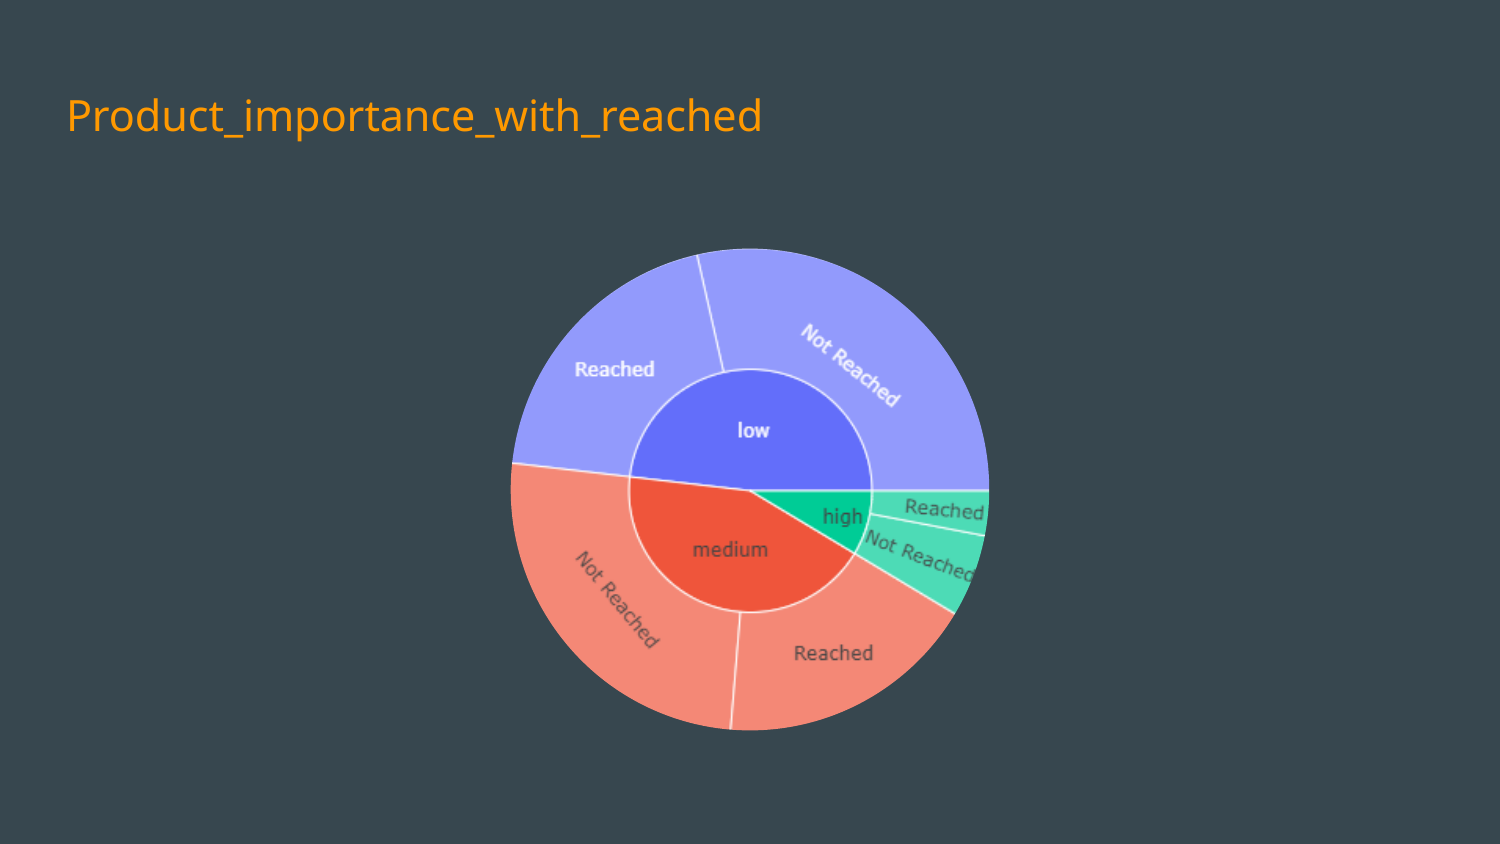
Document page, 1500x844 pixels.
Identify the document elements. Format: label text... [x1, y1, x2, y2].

title Product_importance_with_reached [51, 72, 793, 167]
picture [510, 248, 990, 731]
